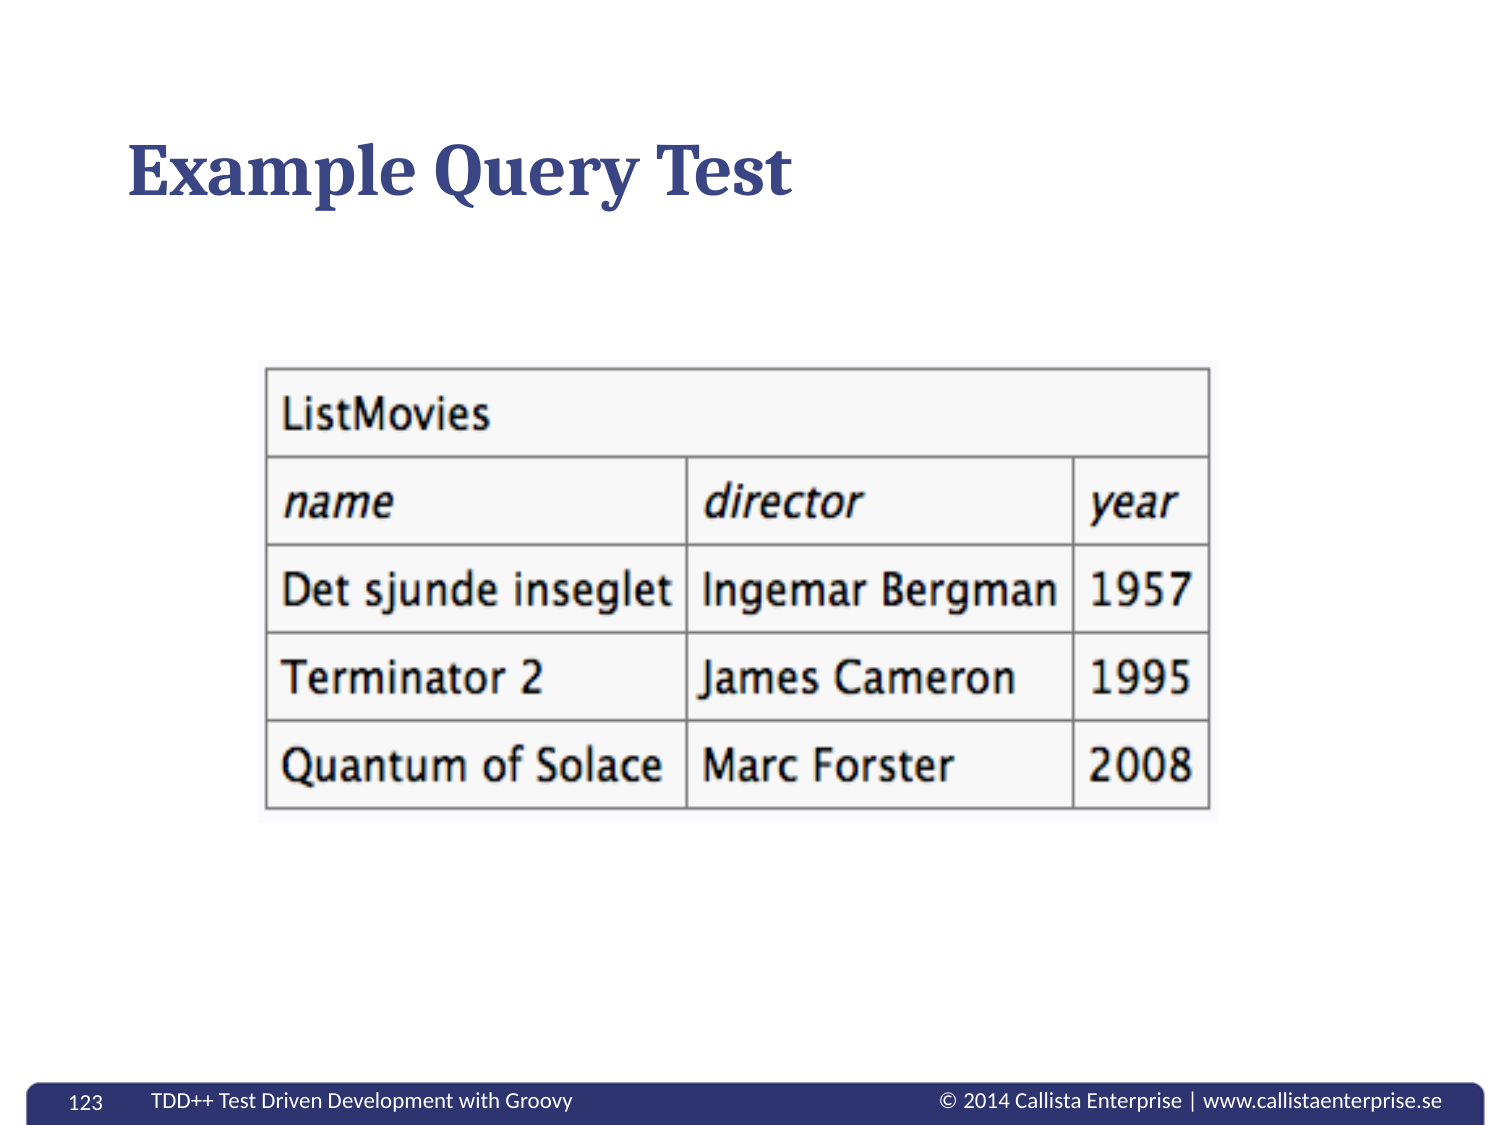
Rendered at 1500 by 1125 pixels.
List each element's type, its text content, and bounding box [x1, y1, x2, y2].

title Example Query Test [112, 93, 1388, 219]
picture [0, 0, 1500, 1125]
